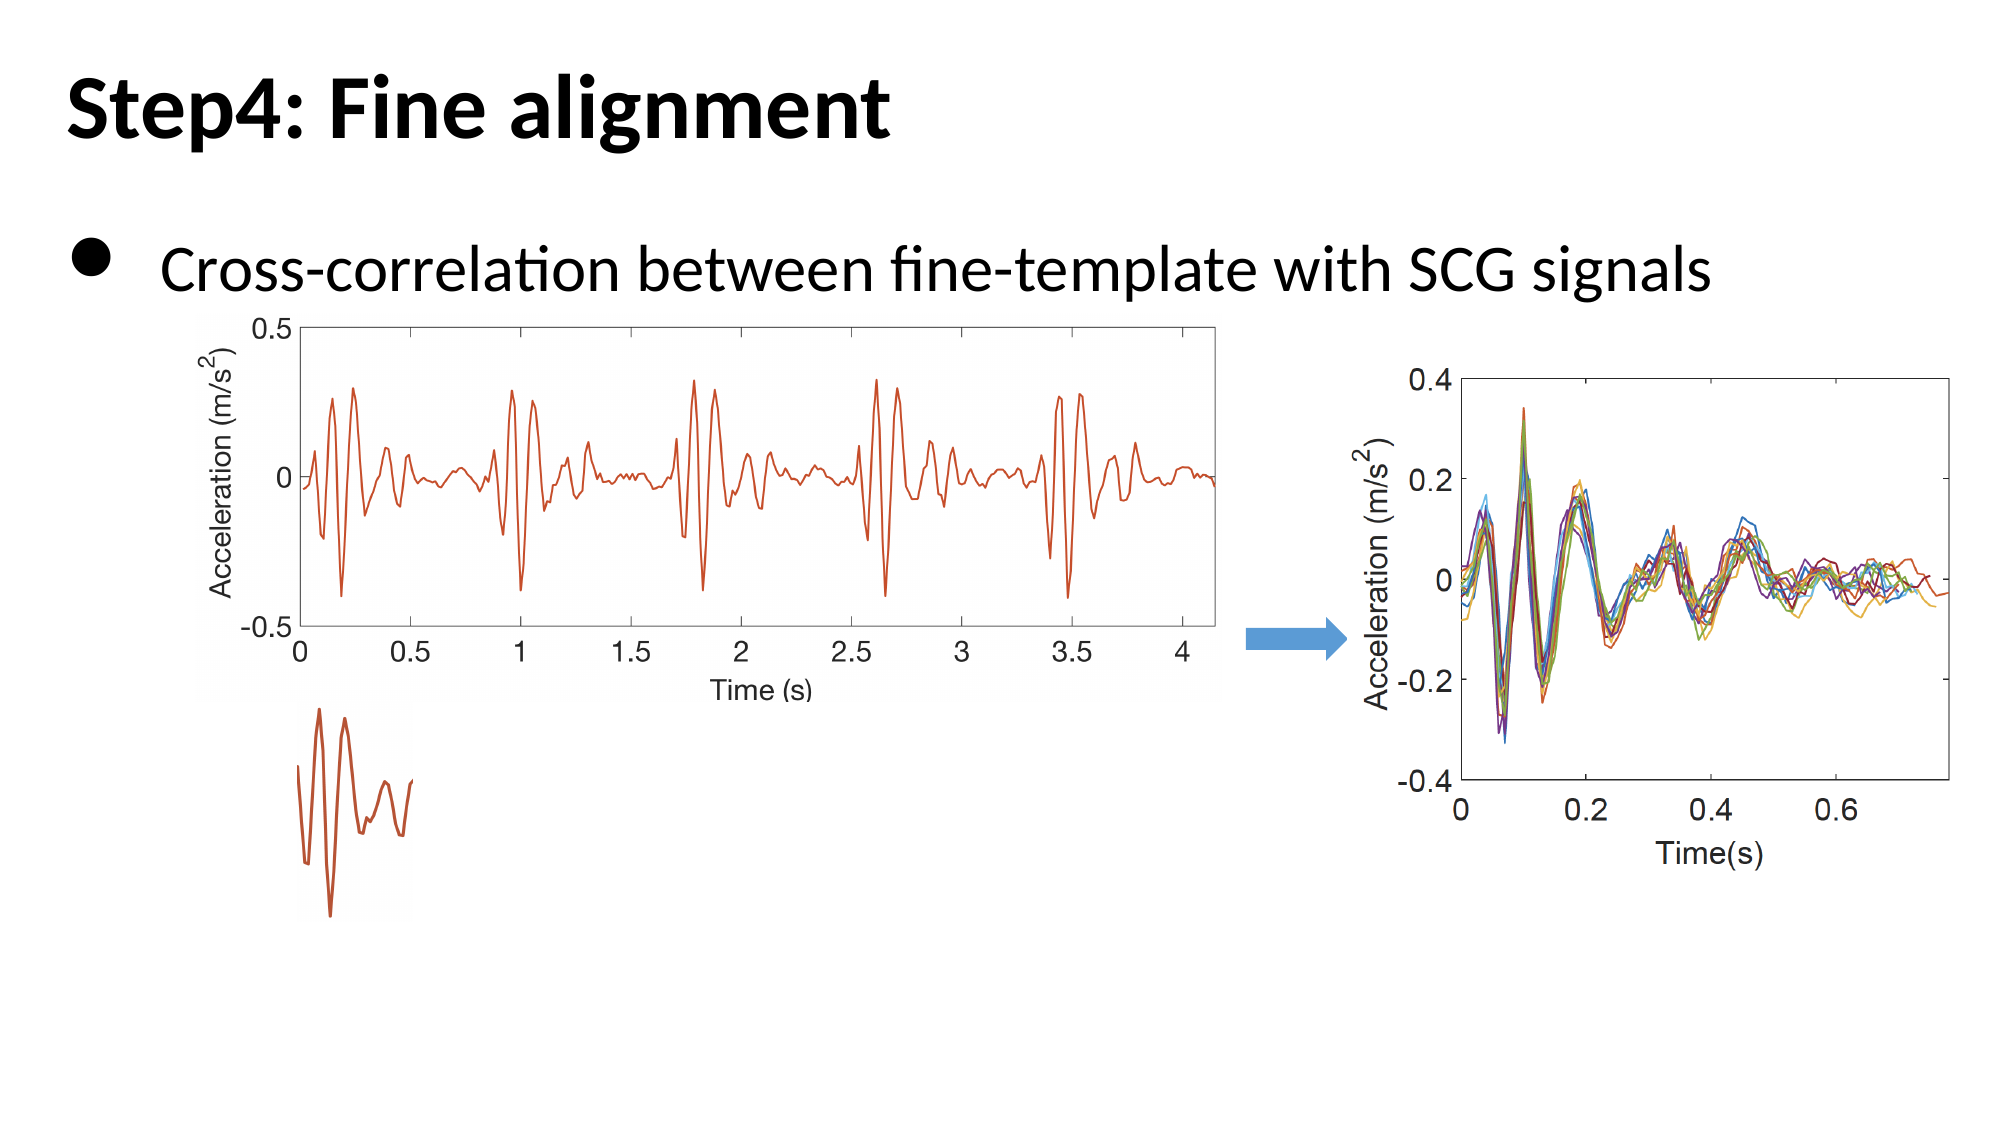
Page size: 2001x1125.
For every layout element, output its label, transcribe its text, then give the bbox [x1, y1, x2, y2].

picture [195, 313, 1222, 922]
title Step4: Fine alignment [51, 0, 1777, 217]
picture [1347, 363, 1958, 875]
text_box Cross-correlation between fine-template with SCG signals [51, 217, 1837, 313]
text_box [1244, 614, 1347, 664]
